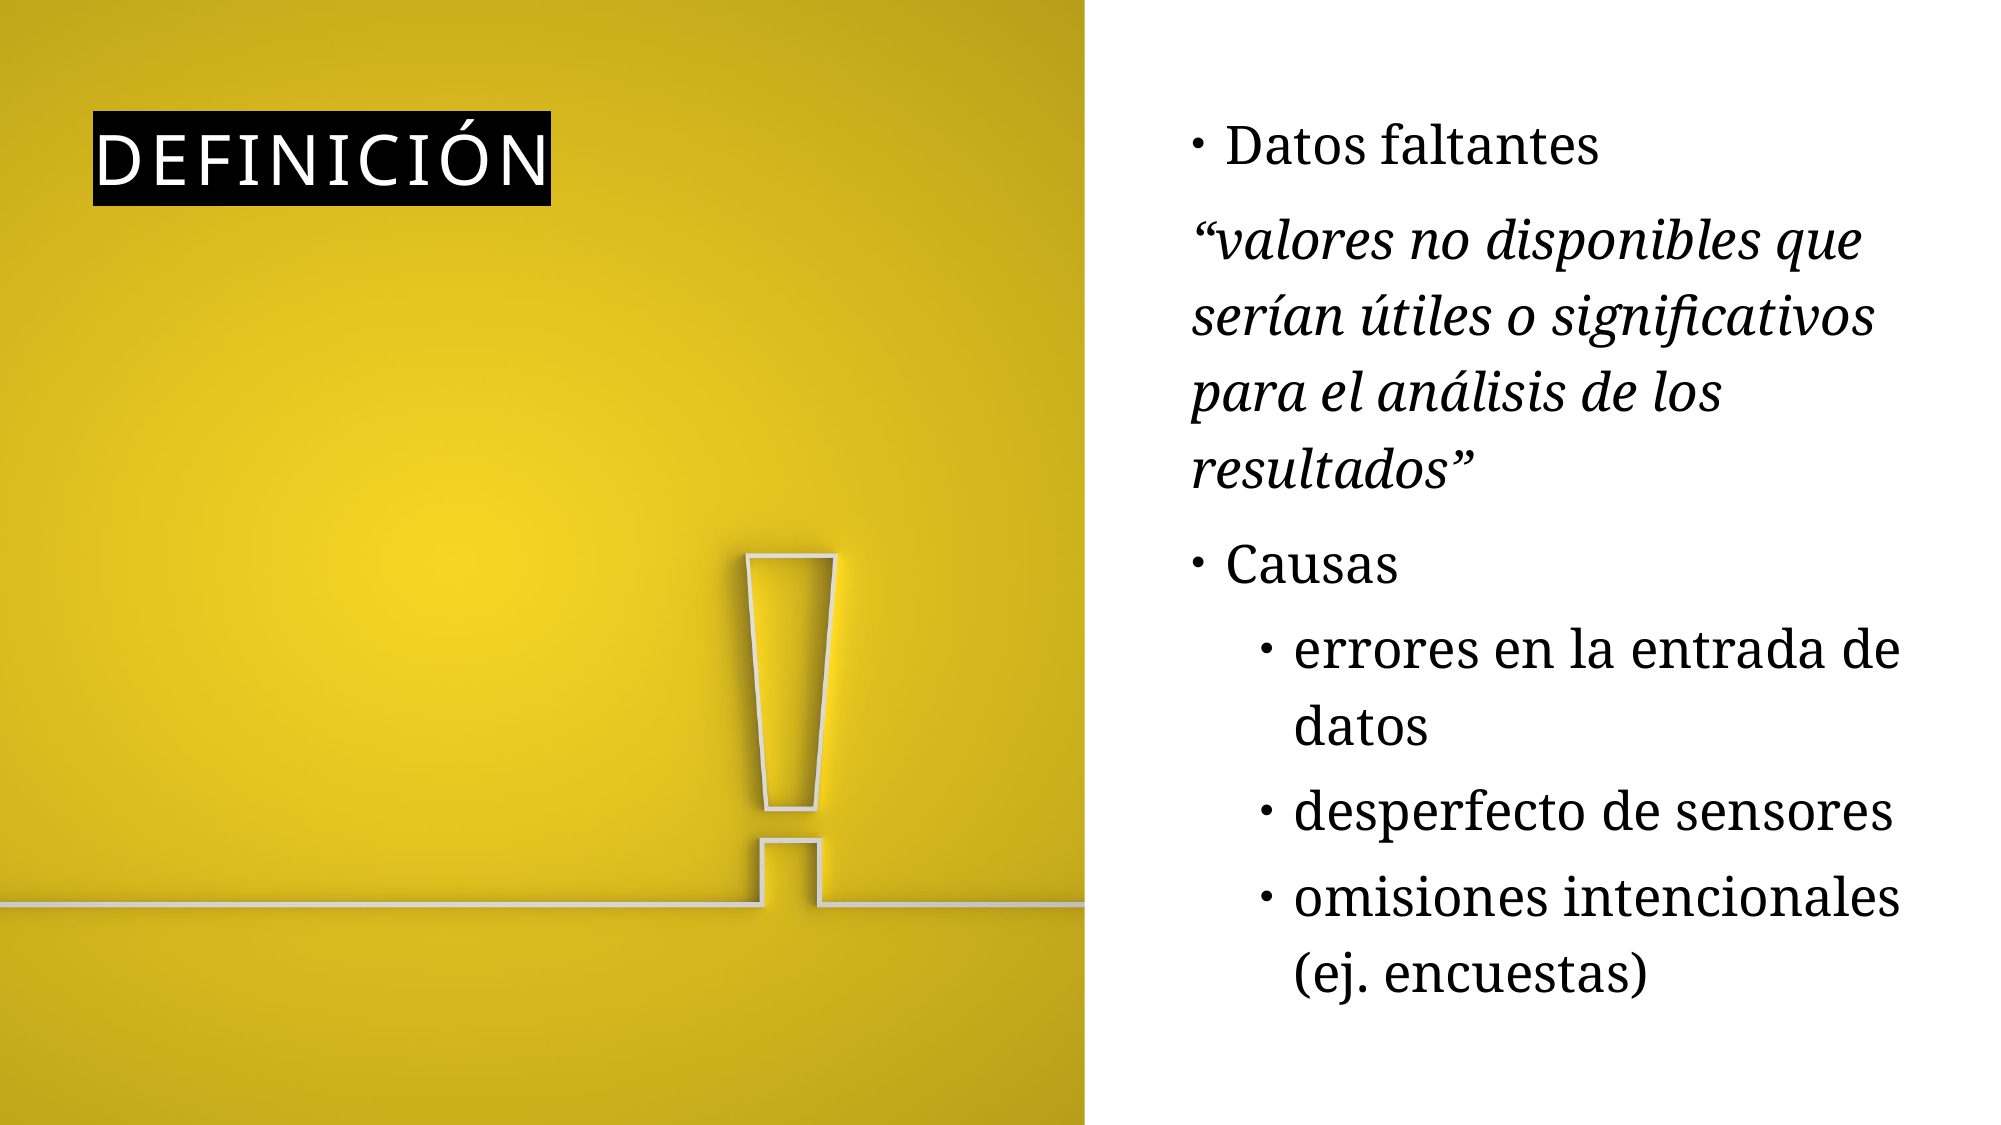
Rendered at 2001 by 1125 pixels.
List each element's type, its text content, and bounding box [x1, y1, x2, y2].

picture [0, 0, 1085, 1125]
list Datos faltantes “valores no disponibles que serían útiles o significativos para el análisis de los resultados” Causas errores en la entrada de datos desperfecto de sensores omisiones intencionales (ej. encuestas) [1176, 90, 1922, 1035]
